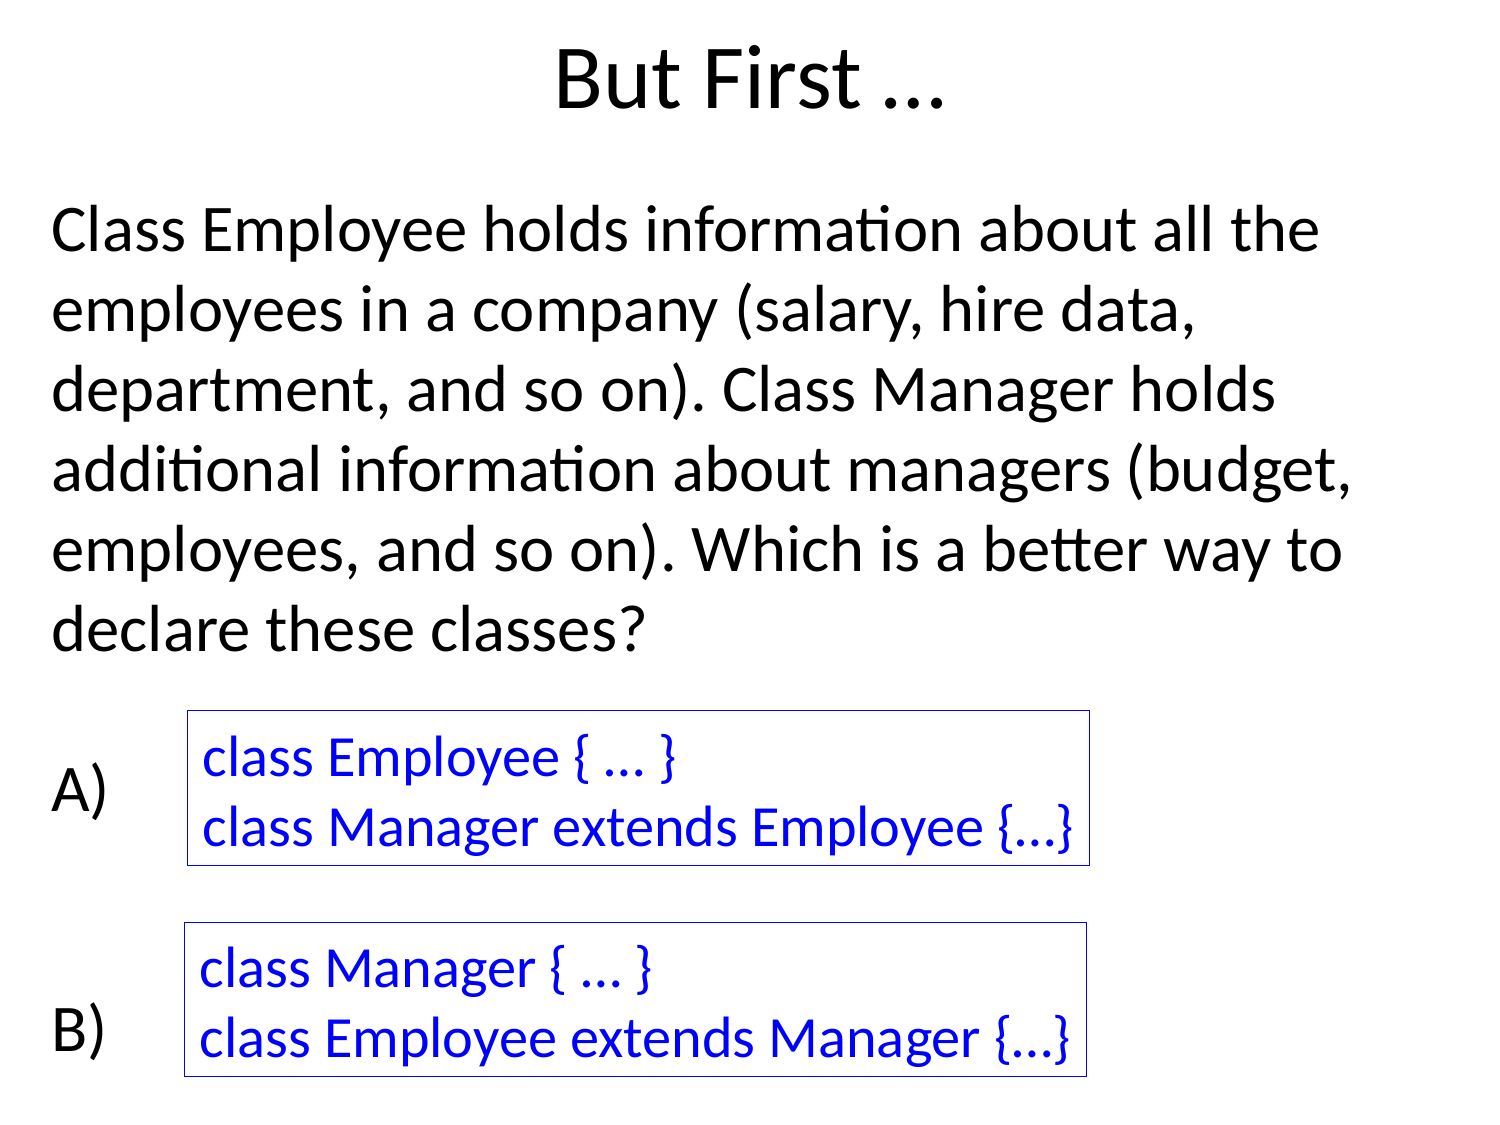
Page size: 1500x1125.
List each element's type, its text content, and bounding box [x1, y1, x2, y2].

text_box class Employee { … } class Manager extends Employee {…} [187, 710, 1090, 866]
title But First … [75, 0, 1425, 166]
text_box Class Employee holds information about all the employees in a company (salary, hire data, department, and so on). Class Manager holds additional information about managers (budget, employees, and so on). Which is a better way to declare these classes? A) B) [36, 177, 1468, 1072]
text_box class Manager { … } class Employee extends Manager {…} [184, 922, 1087, 1077]
